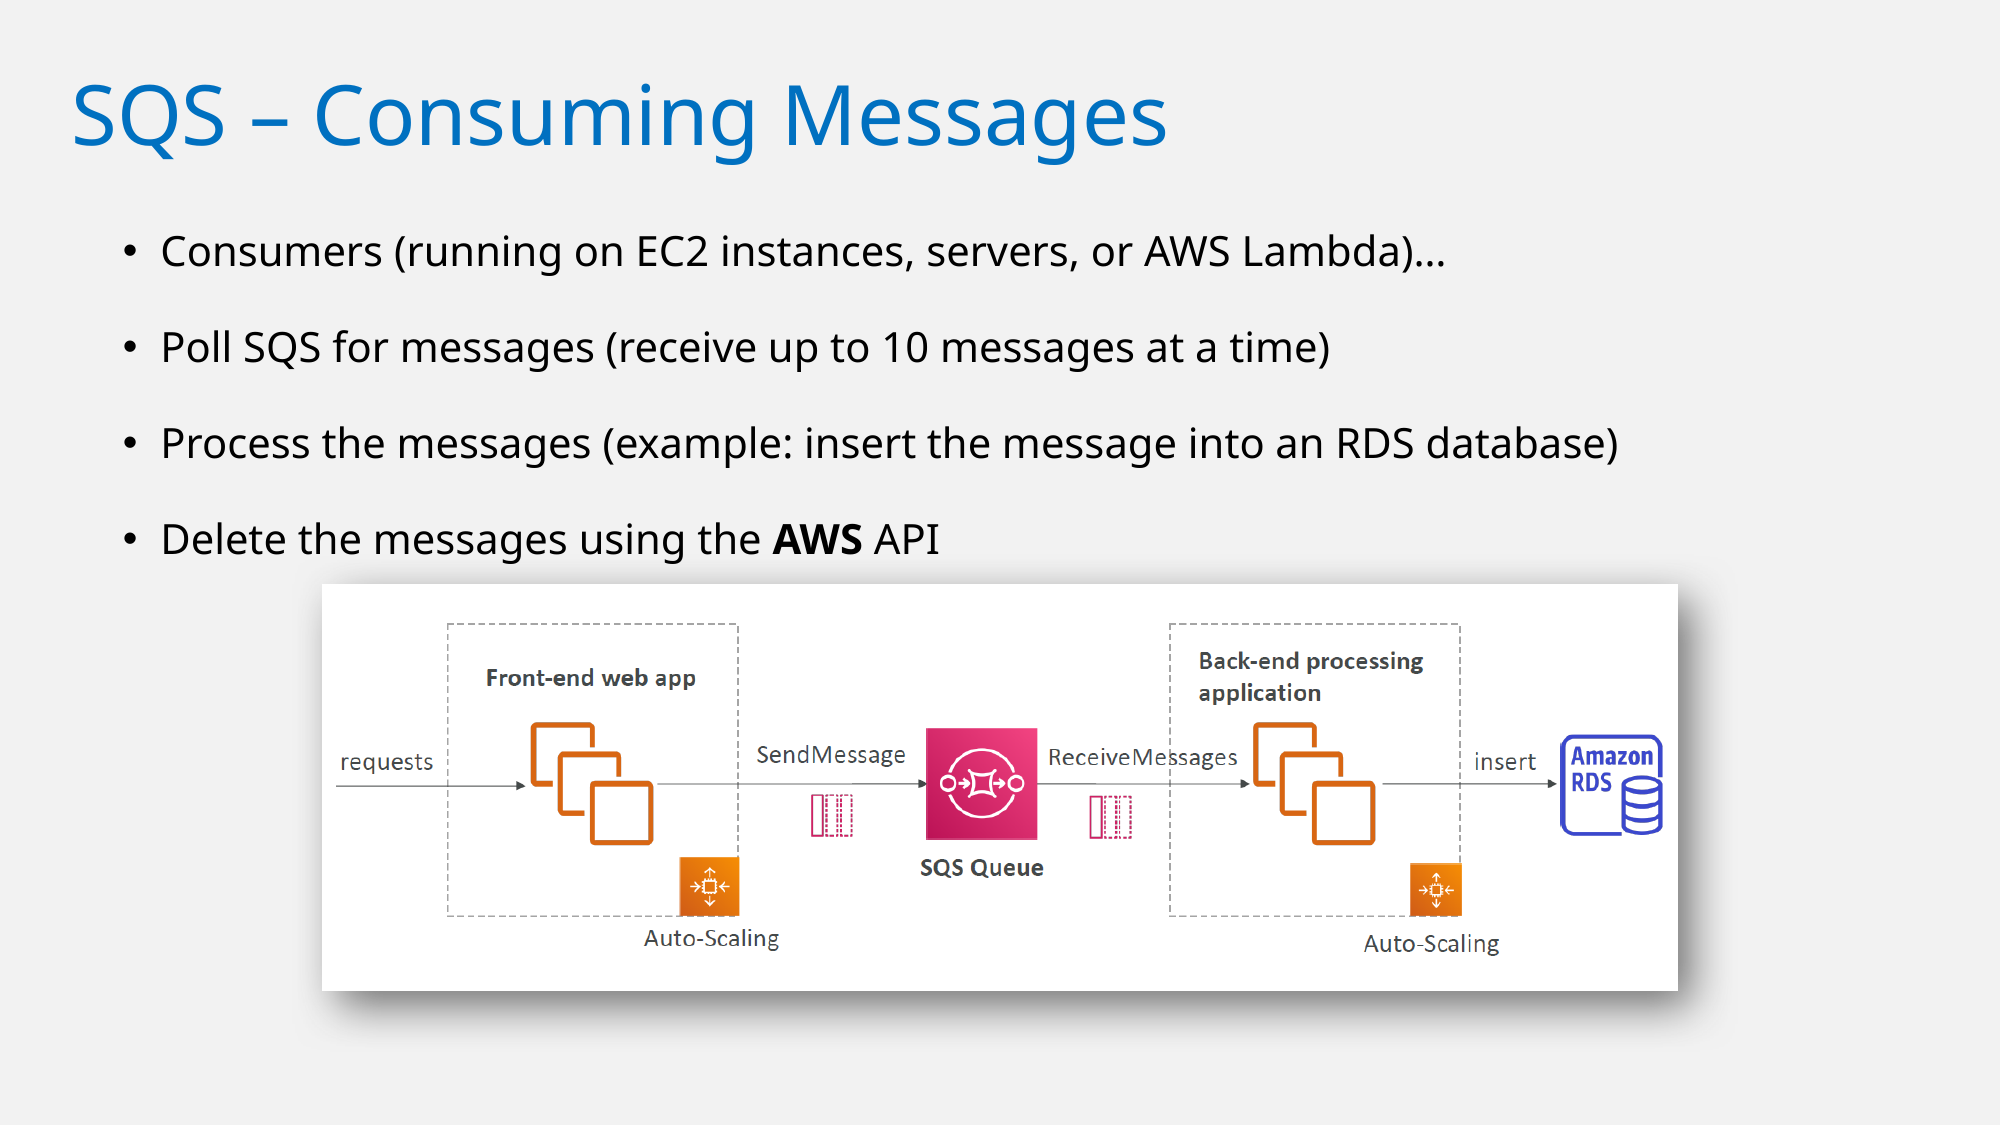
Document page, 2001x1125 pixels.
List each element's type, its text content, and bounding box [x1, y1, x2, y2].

list Consumers (running on EC2 instances, servers, or AWS Lambda)… Poll SQS for messages (receive up to 10 messages at a time) Process the messages (example: insert the message into an RDS database) Delete the messages using the AWS API [107, 192, 1886, 620]
title SQS – Consuming Messages [56, 45, 1900, 193]
picture [322, 584, 1678, 991]
